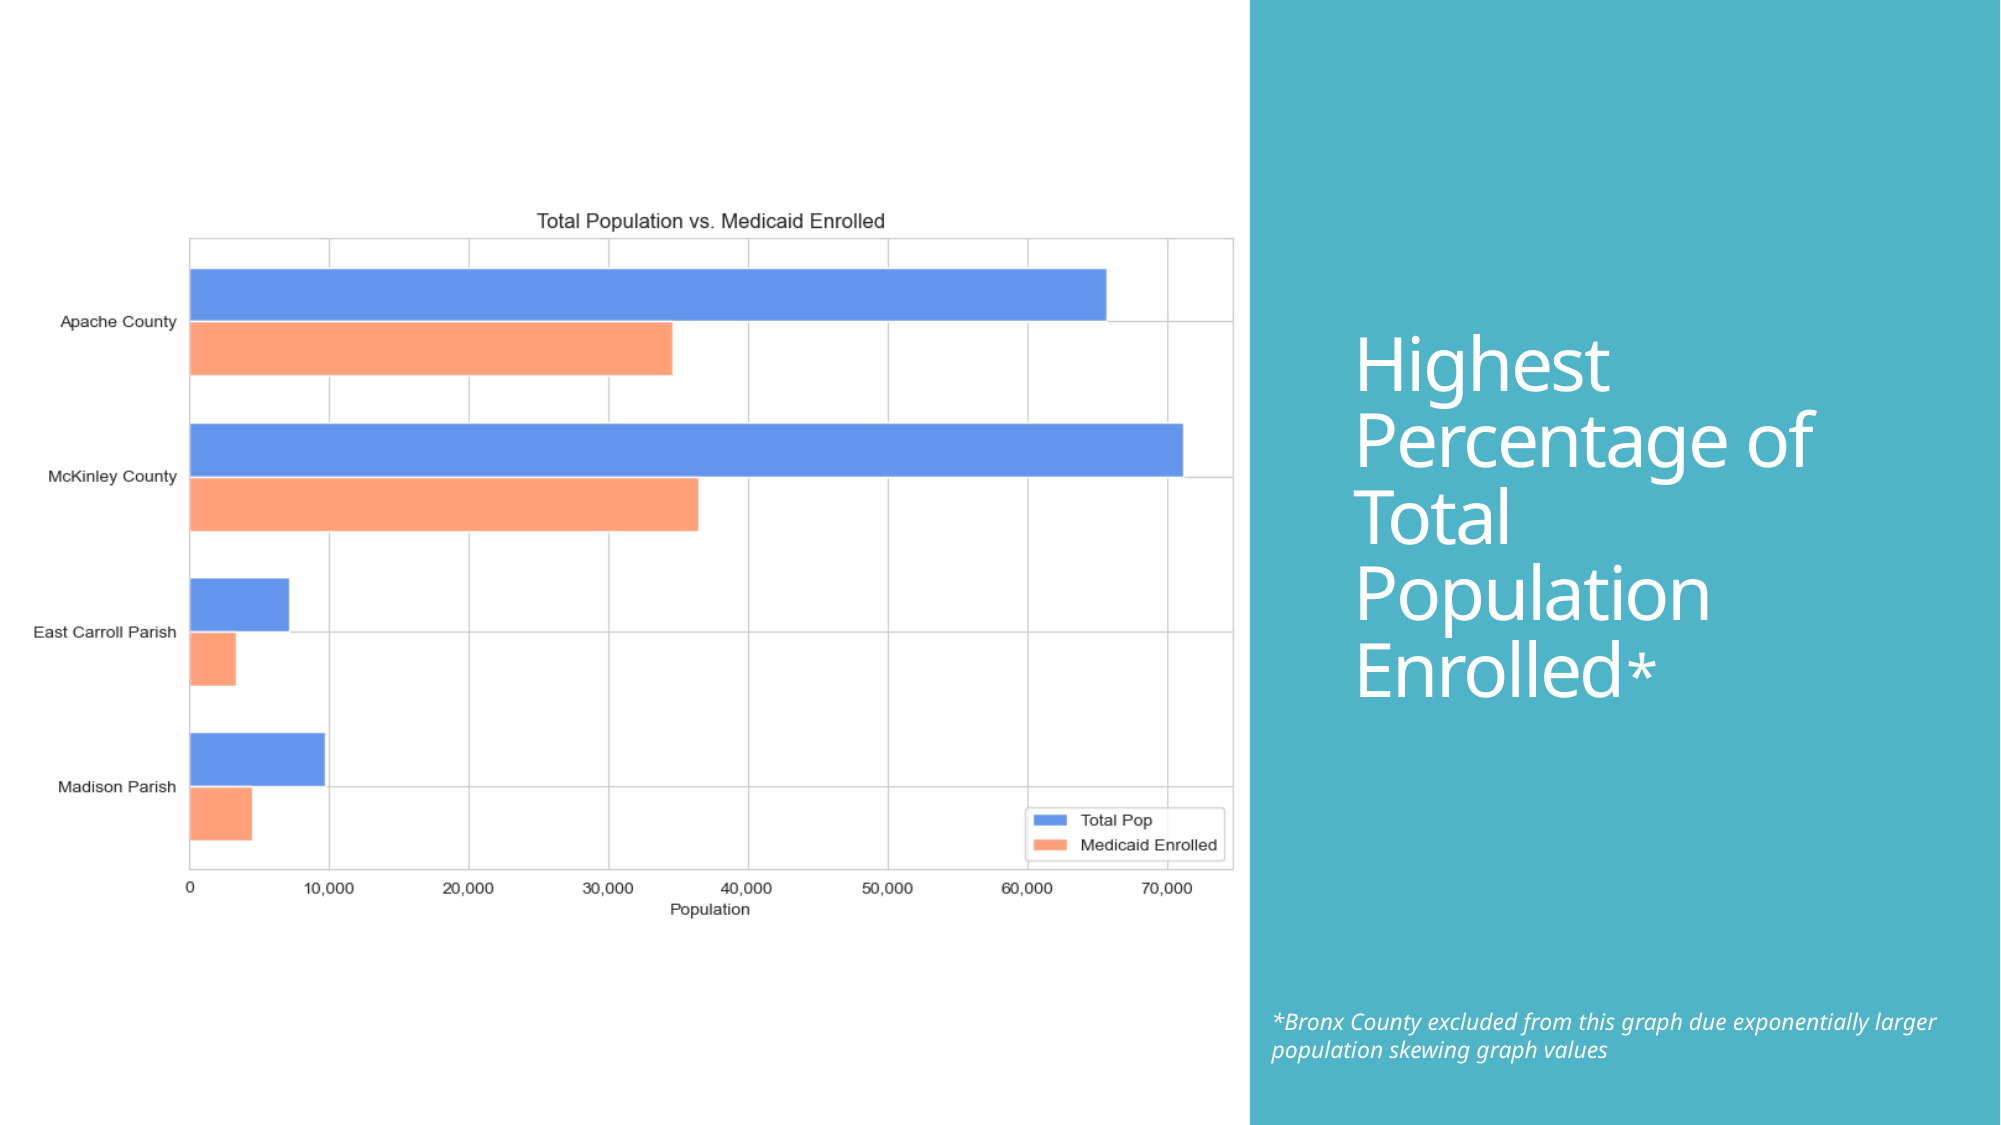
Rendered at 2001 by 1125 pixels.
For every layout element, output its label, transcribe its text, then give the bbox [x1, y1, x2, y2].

text_box *Bronx County excluded from this graph due exponentially larger population skewing graph values [1256, 1000, 1983, 1071]
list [21, 201, 1244, 931]
title Highest Percentage of Total Population Enrolled* [1338, 404, 1894, 720]
